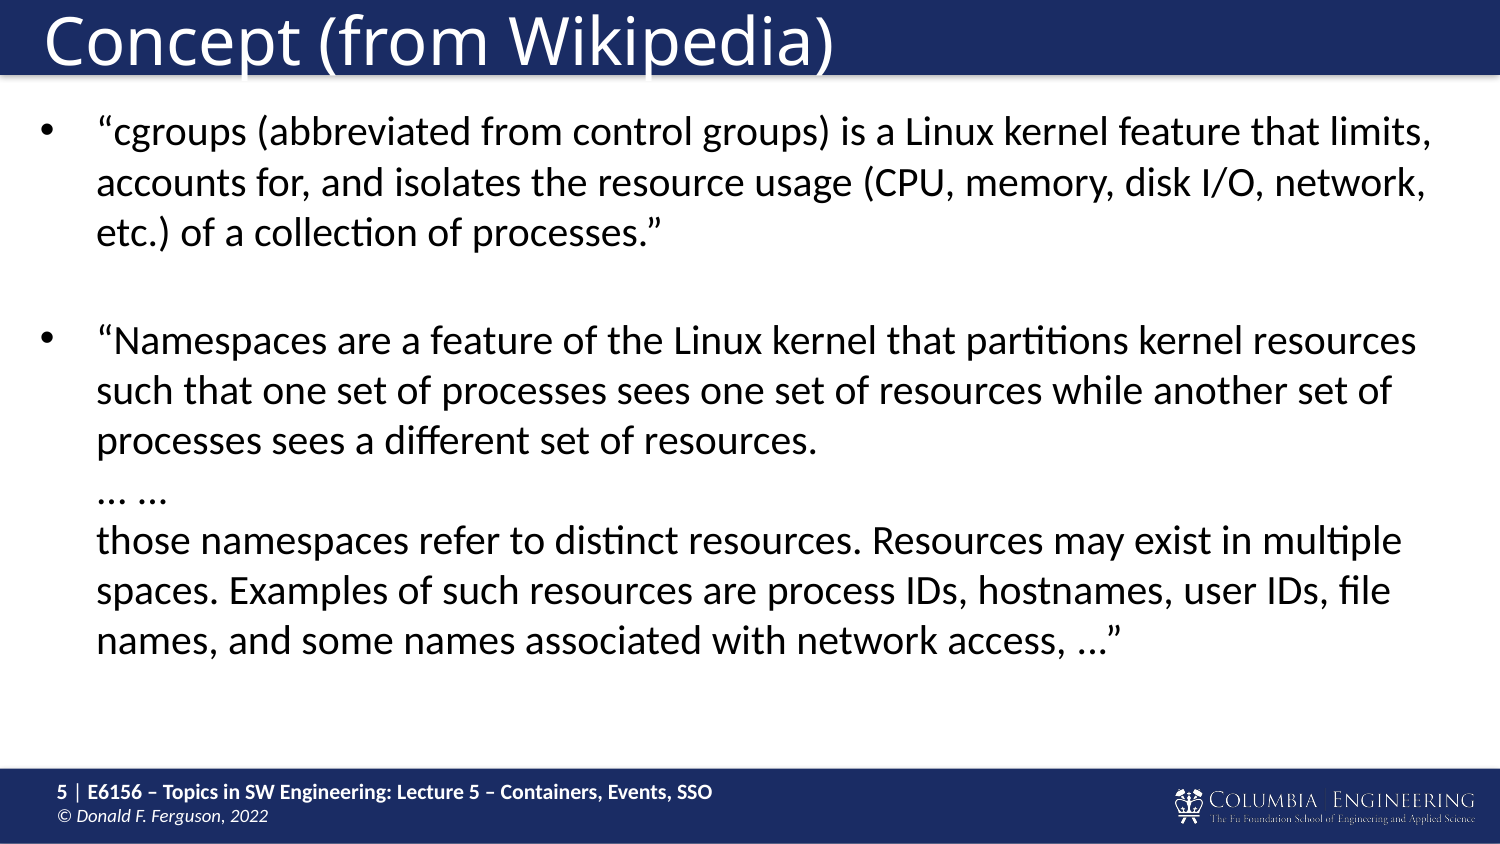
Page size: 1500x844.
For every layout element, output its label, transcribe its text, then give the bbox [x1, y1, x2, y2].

title Concept (from Wikipedia) [28, 0, 1450, 73]
list “cgroups (abbreviated from control groups) is a Linux kernel feature that limits, accounts for, and isolates the resource usage (CPU, memory, disk I/O, network, etc.) of a collection of processes.” “Namespaces are a feature of the Linux kernel that partitions kernel resources such that one set of processes sees one set of resources while another set of processes sees a different set of resources. ... ... those namespaces refer to distinct resources. Resources may exist in multiple spaces. Examples of such resources are process IDs, hostnames, user IDs, file names, and some names associated with network access, ...” [24, 96, 1475, 760]
